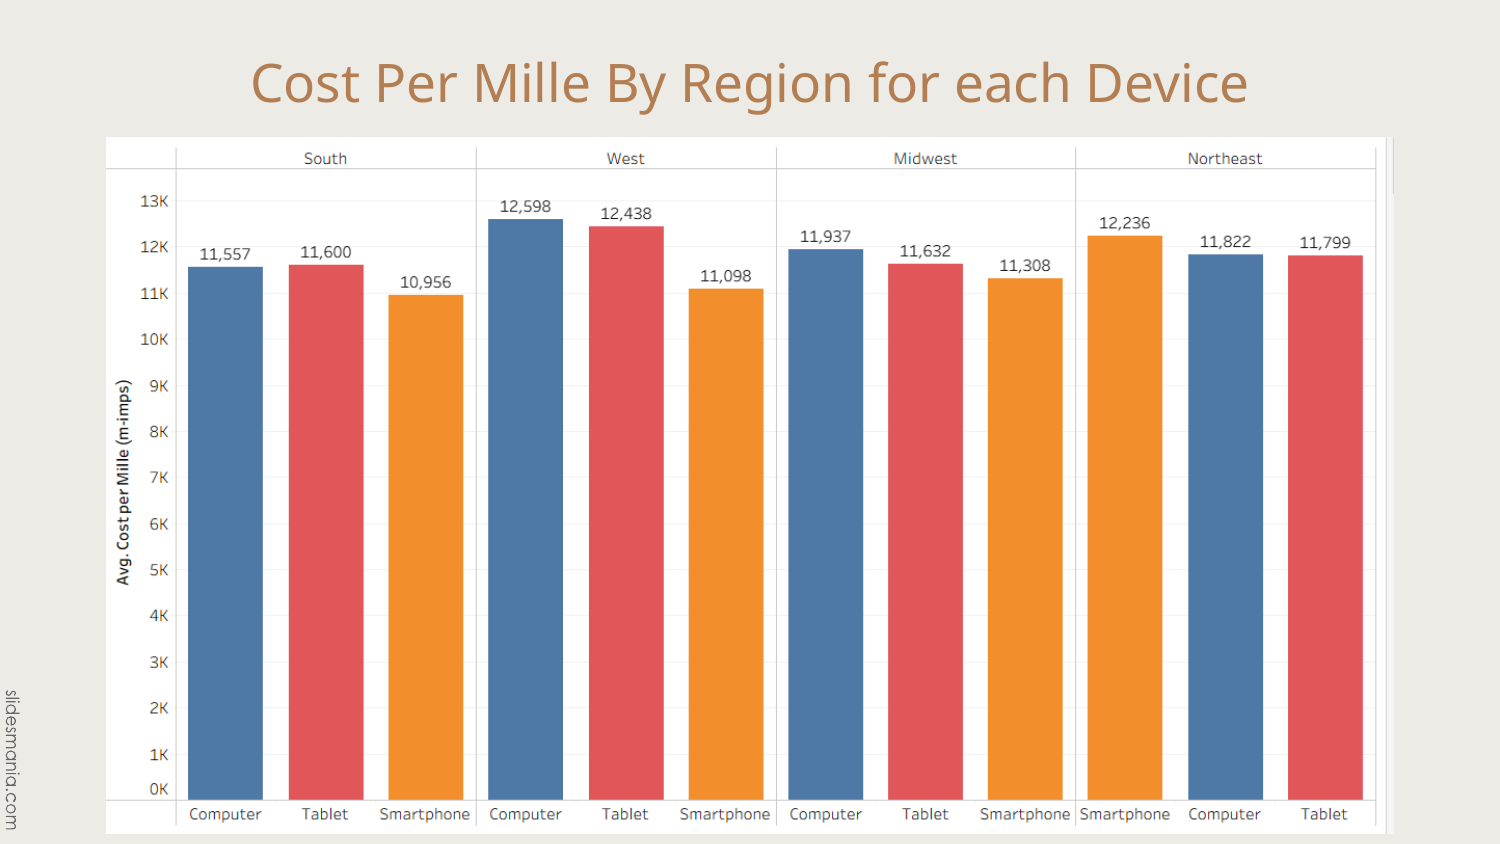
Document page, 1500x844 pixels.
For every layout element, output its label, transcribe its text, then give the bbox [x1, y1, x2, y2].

picture [106, 137, 1394, 834]
title Cost Per Mille By Region for each Device [51, 34, 1449, 129]
